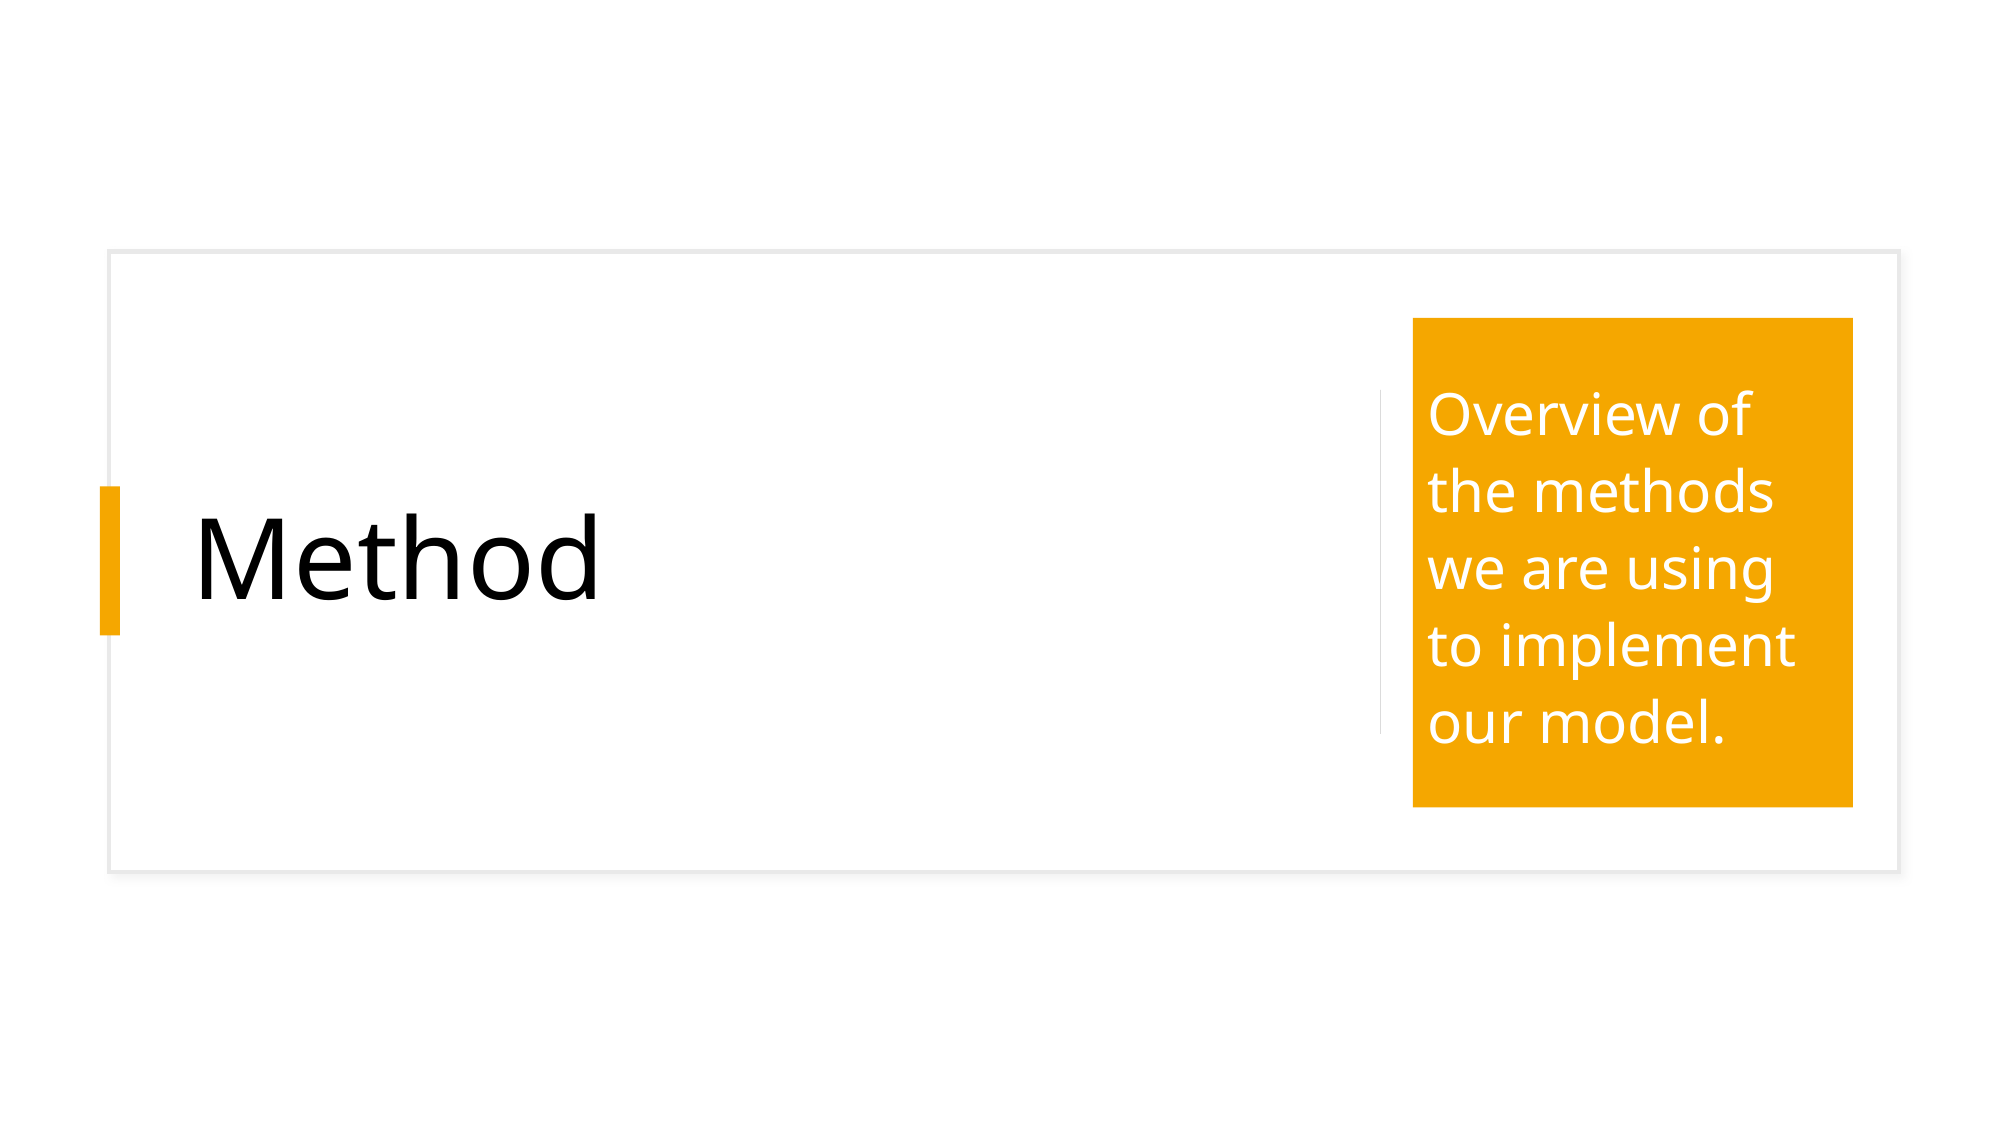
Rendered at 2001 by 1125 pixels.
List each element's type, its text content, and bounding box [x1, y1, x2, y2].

text_box Method [176, 317, 1327, 808]
text_box Overview of the methods we are using to implement our model. [1412, 317, 1853, 808]
